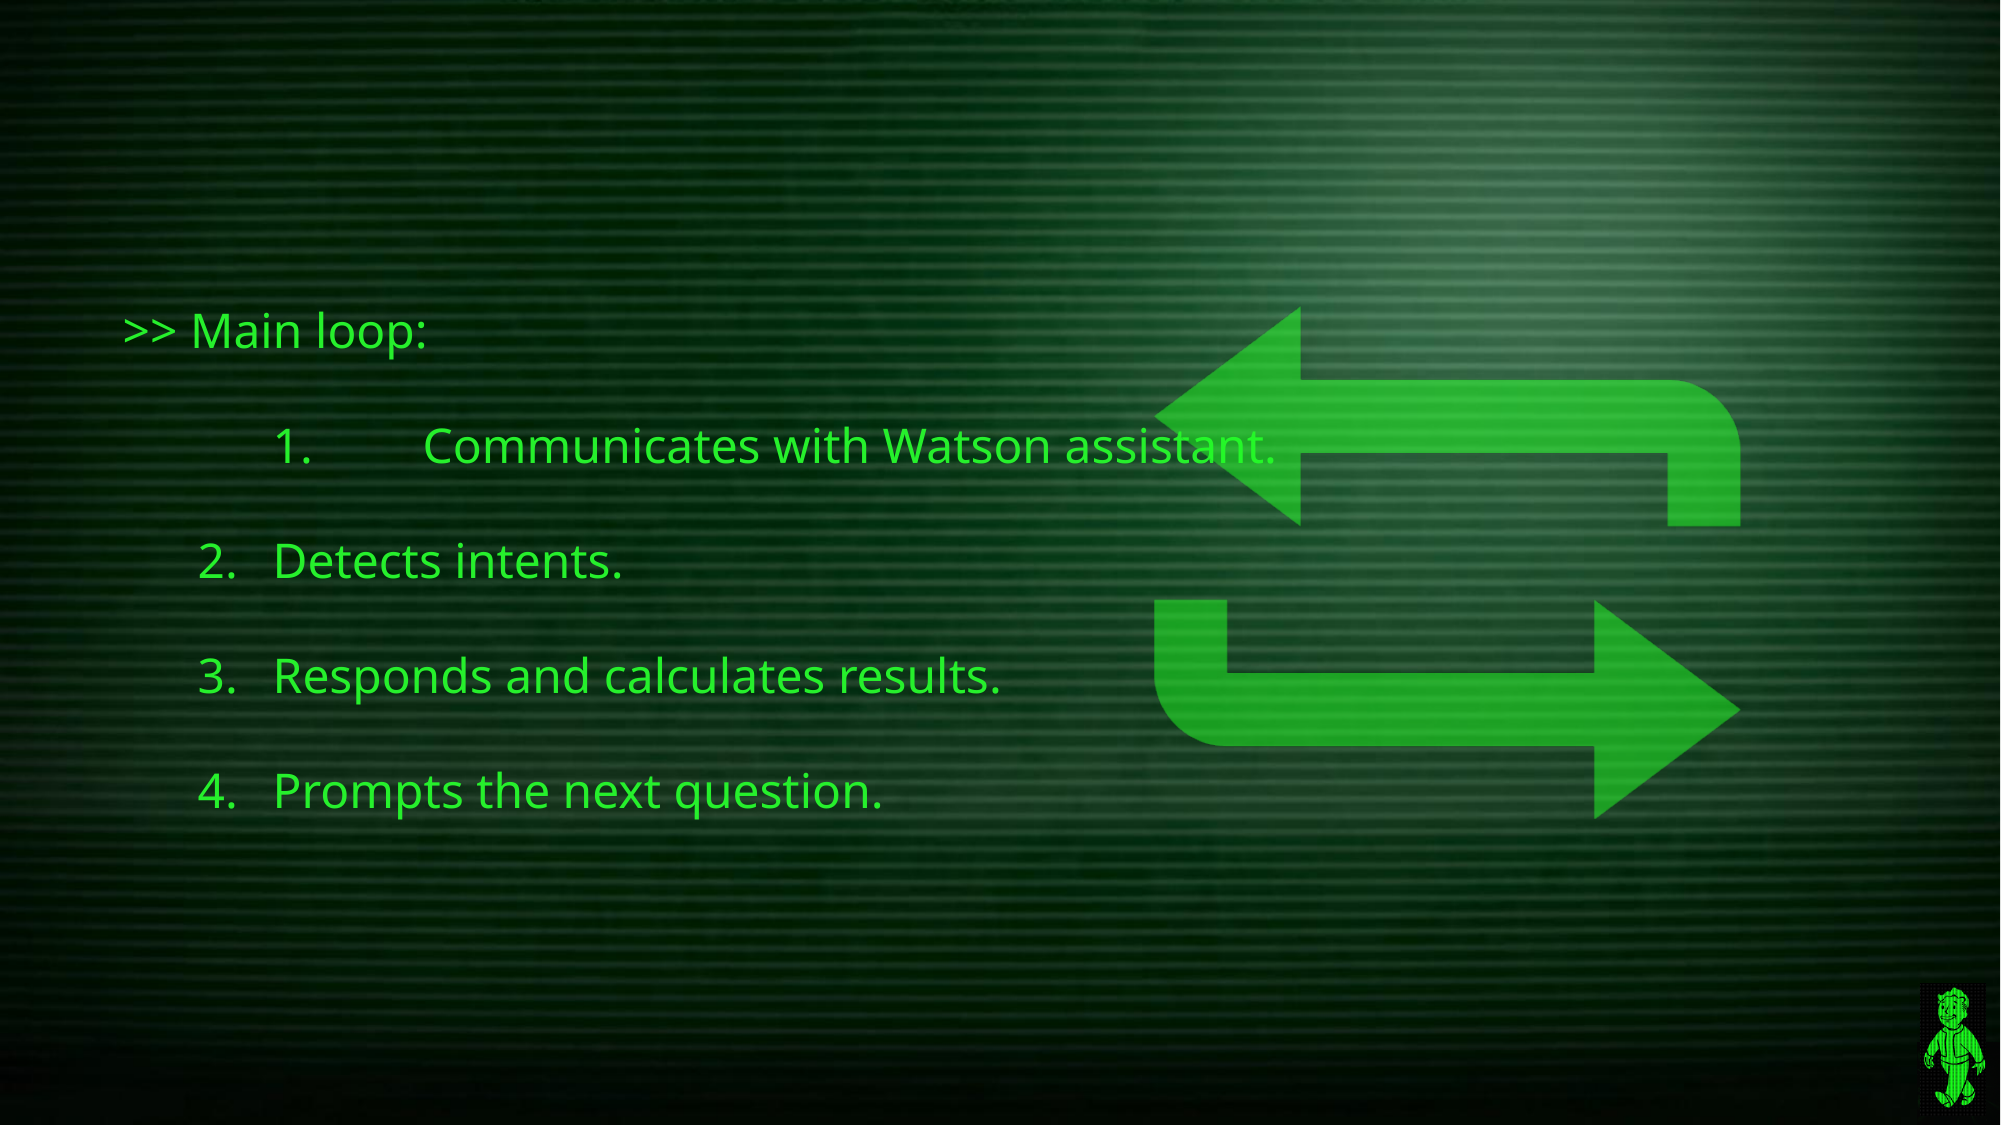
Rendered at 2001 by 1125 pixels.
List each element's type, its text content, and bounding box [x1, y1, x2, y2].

picture [0, 0, 2001, 1125]
text_box >> Main loop: 1. Communicates with Watson assistant. 2. Detects intents. 3. Responds and calculates results. 4. Prompts the next question. [107, 286, 1147, 834]
